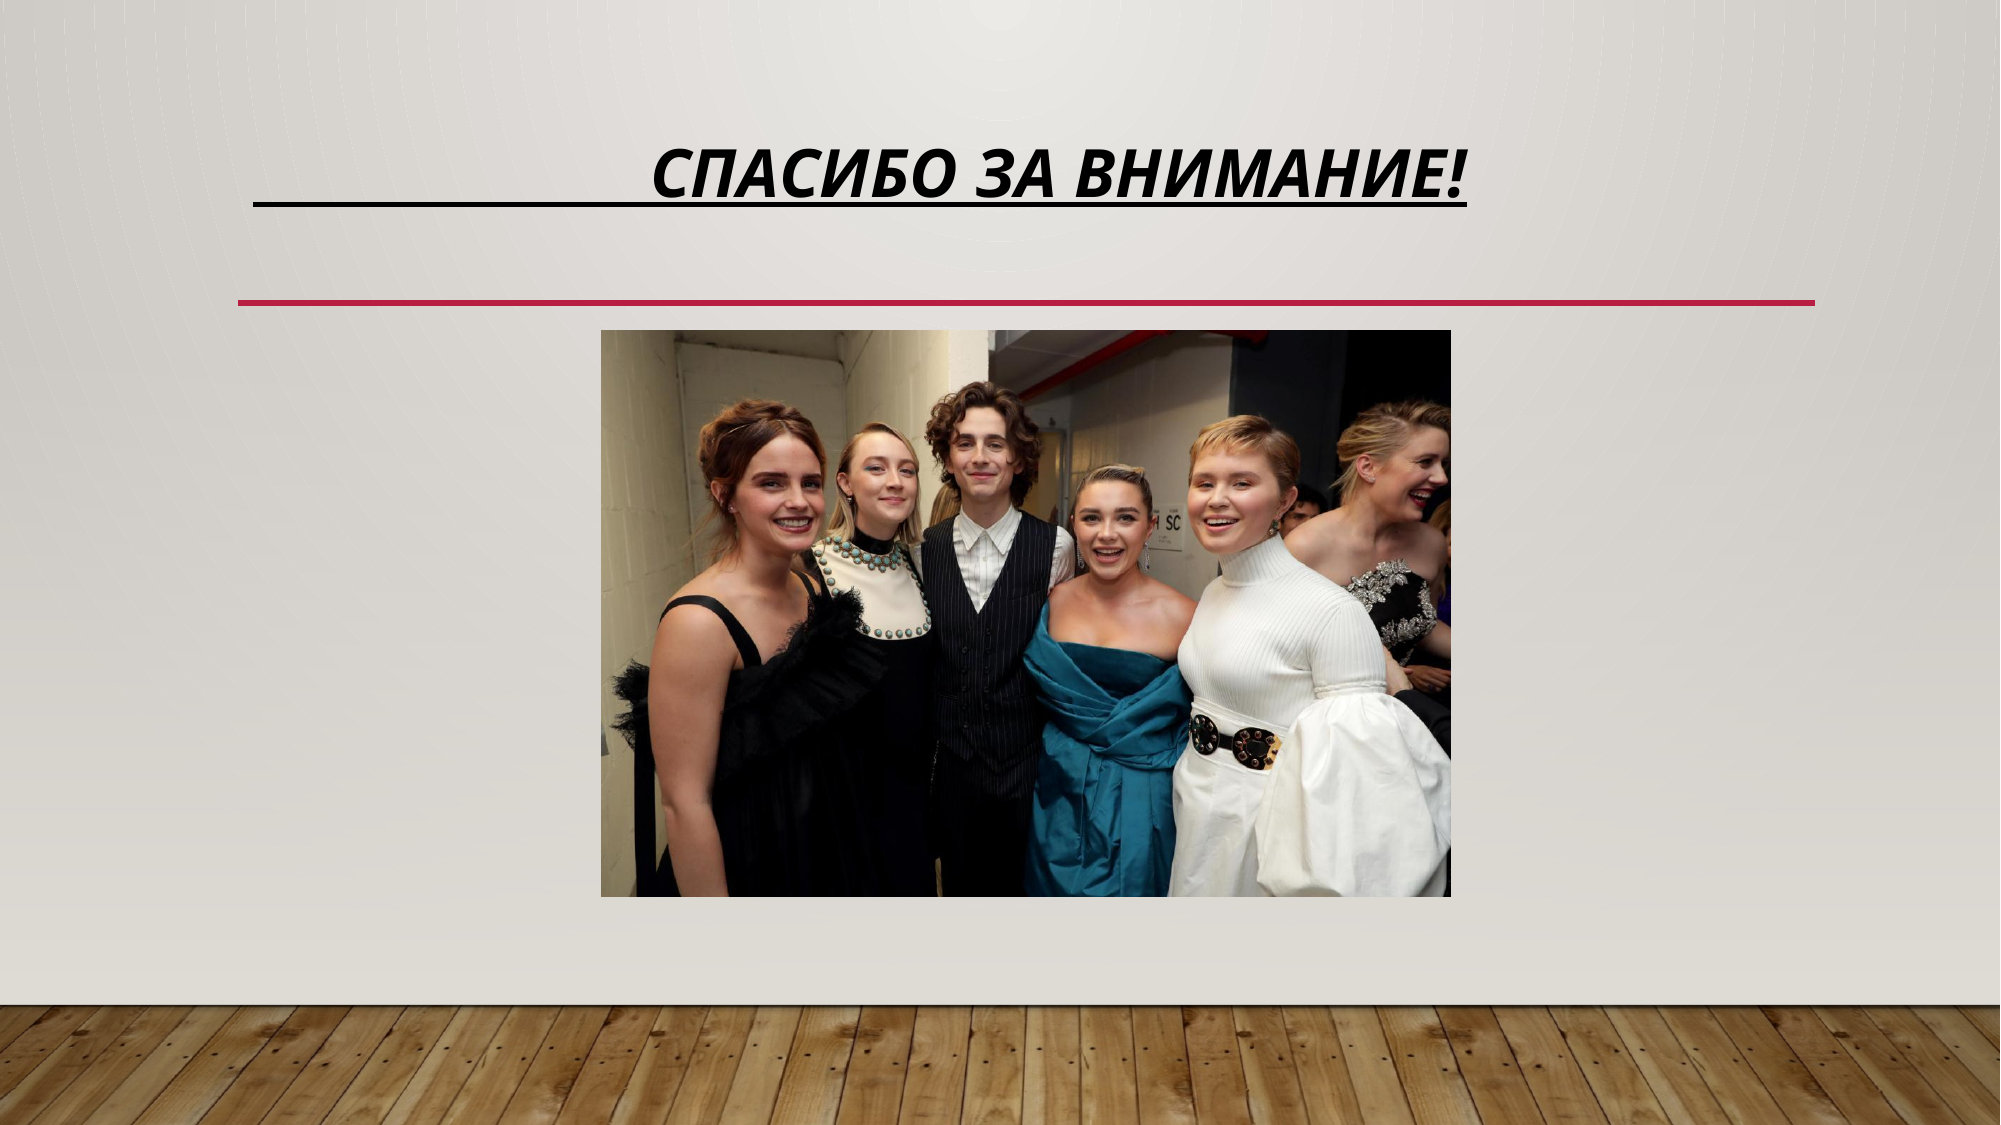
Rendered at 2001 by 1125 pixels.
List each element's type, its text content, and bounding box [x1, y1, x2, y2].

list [601, 330, 1451, 897]
picture [0, 1005, 2000, 1125]
title Спасибо за внимание! [238, 131, 1814, 305]
